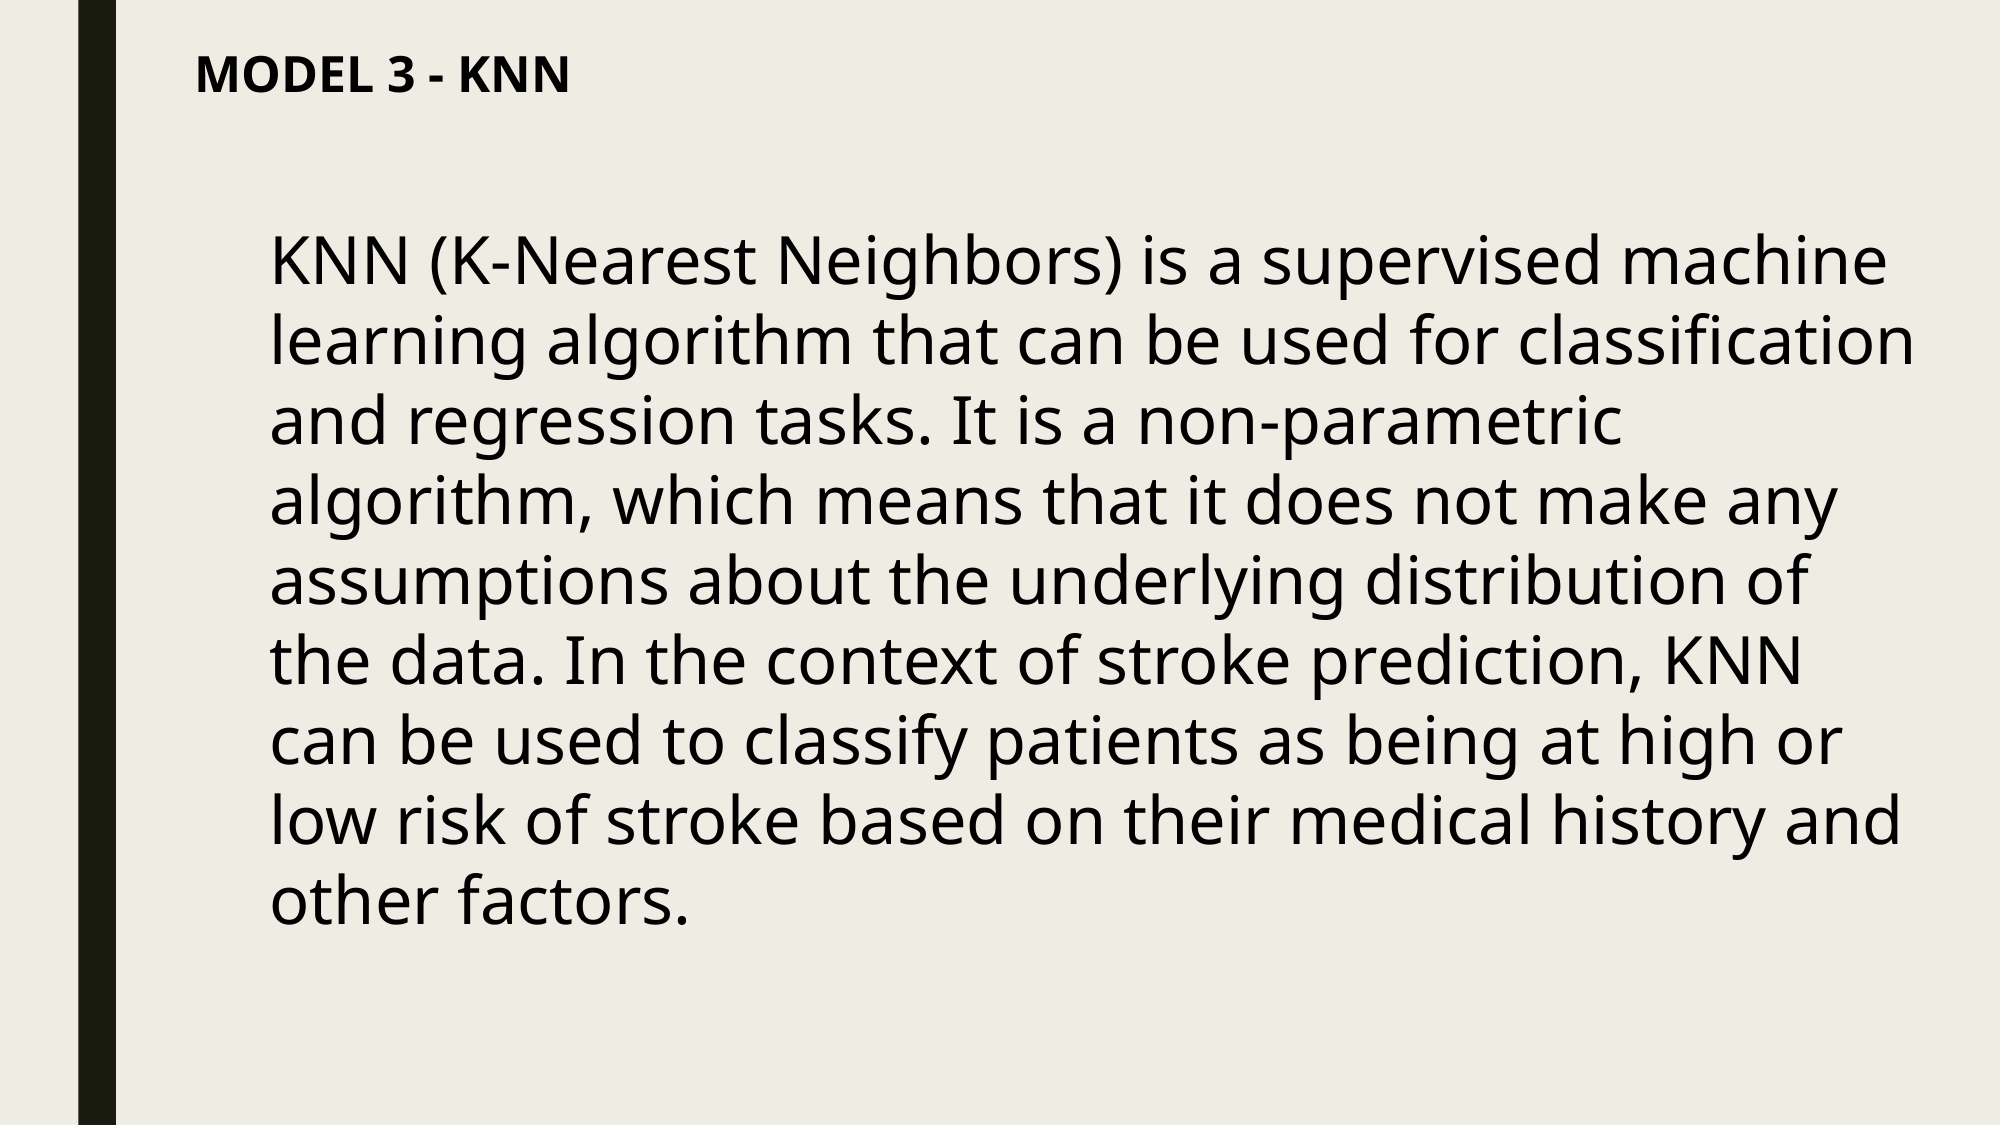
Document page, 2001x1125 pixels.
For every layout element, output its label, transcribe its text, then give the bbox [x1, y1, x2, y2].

text_box MODEL 3 - KNN [179, 34, 1480, 110]
text_box KNN (K-Nearest Neighbors) is a supervised machine learning algorithm that can be used for classification and regression tasks. It is a non-parametric algorithm, which means that it does not make any assumptions about the underlying distribution of the data. In the context of stroke prediction, KNN can be used to classify patients as being at high or low risk of stroke based on their medical history and other factors. [254, 210, 1935, 945]
